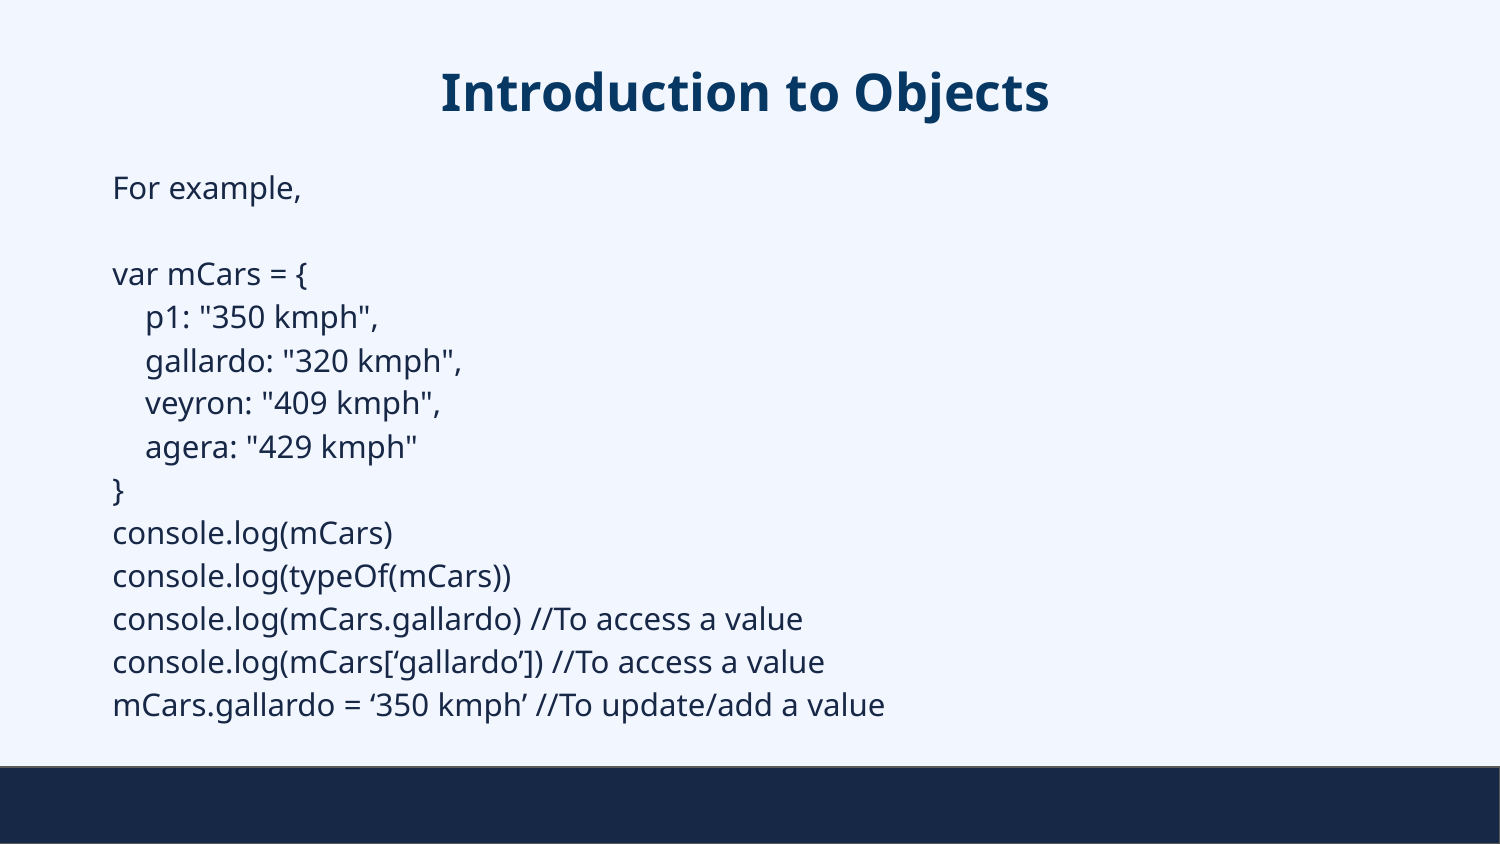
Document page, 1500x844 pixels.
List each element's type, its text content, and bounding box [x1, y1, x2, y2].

text_box For example, var mCars = { p1: "350 kmph", gallardo: "320 kmph", veyron: "409 kmph", agera: "429 kmph" } console.log(mCars) console.log(typeOf(mCars)) console.log(mCars.gallardo) //To access a value console.log(mCars[‘gallardo’]) //To access a value mCars.gallardo = ‘350 kmph’ //To update/add a value [97, 147, 1397, 711]
title Introduction to Objects [29, 35, 1462, 148]
text_box [0, 767, 1500, 844]
